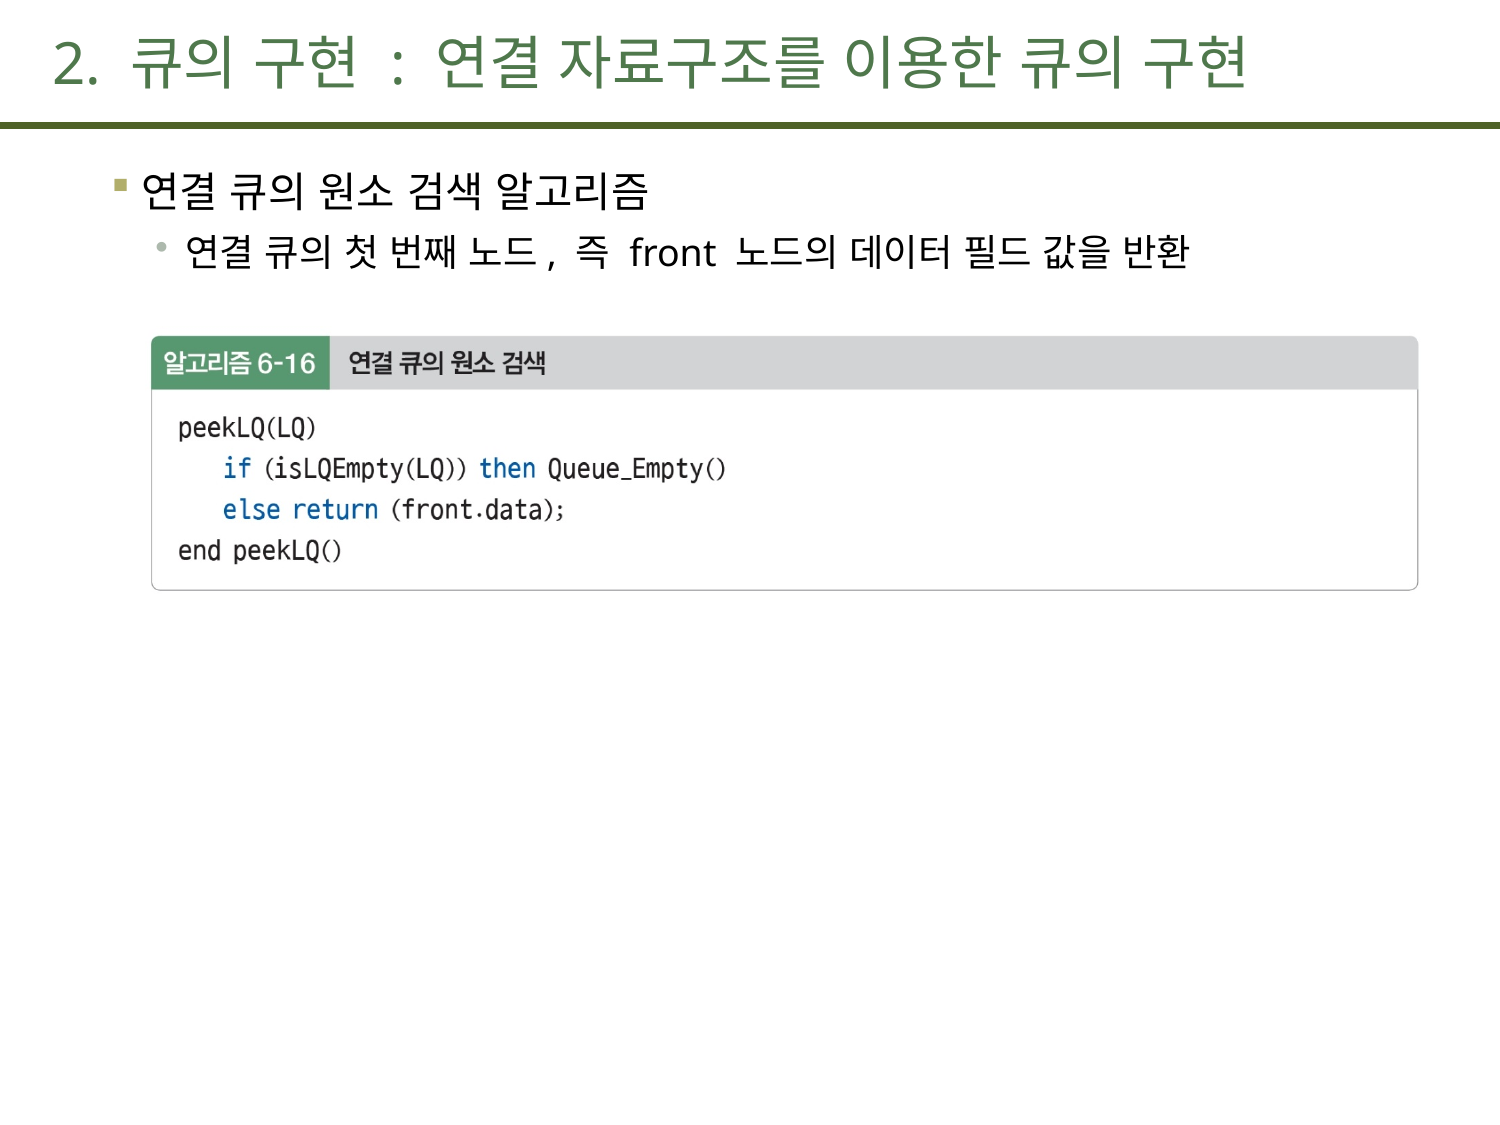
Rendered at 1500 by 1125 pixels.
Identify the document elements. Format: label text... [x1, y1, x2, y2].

list 연결 큐의 원소 검색 알고리즘 연결 큐의 첫 번째 노드, 즉 front 노드의 데이터 필드 값을 반환 [37, 152, 1463, 1091]
picture [145, 326, 1425, 599]
title 2. 큐의 구현 : 연결 자료구조를 이용한 큐의 구현 [37, 13, 1365, 109]
